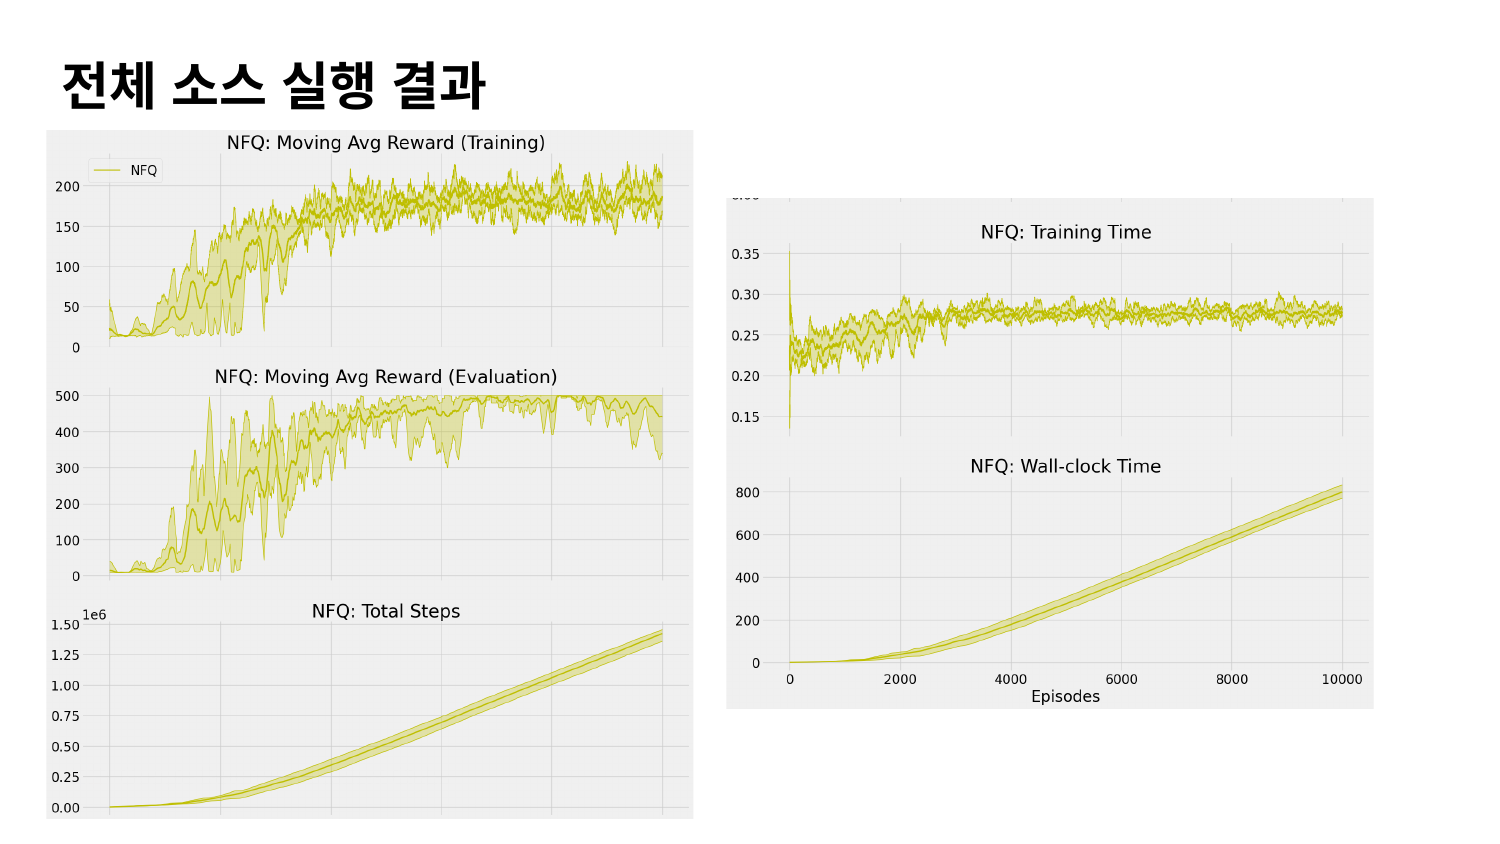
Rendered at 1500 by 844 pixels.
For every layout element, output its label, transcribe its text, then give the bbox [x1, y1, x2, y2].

picture [726, 198, 1374, 709]
title 전체 소스 실행 결과 [46, 6, 1050, 131]
picture [46, 130, 694, 820]
